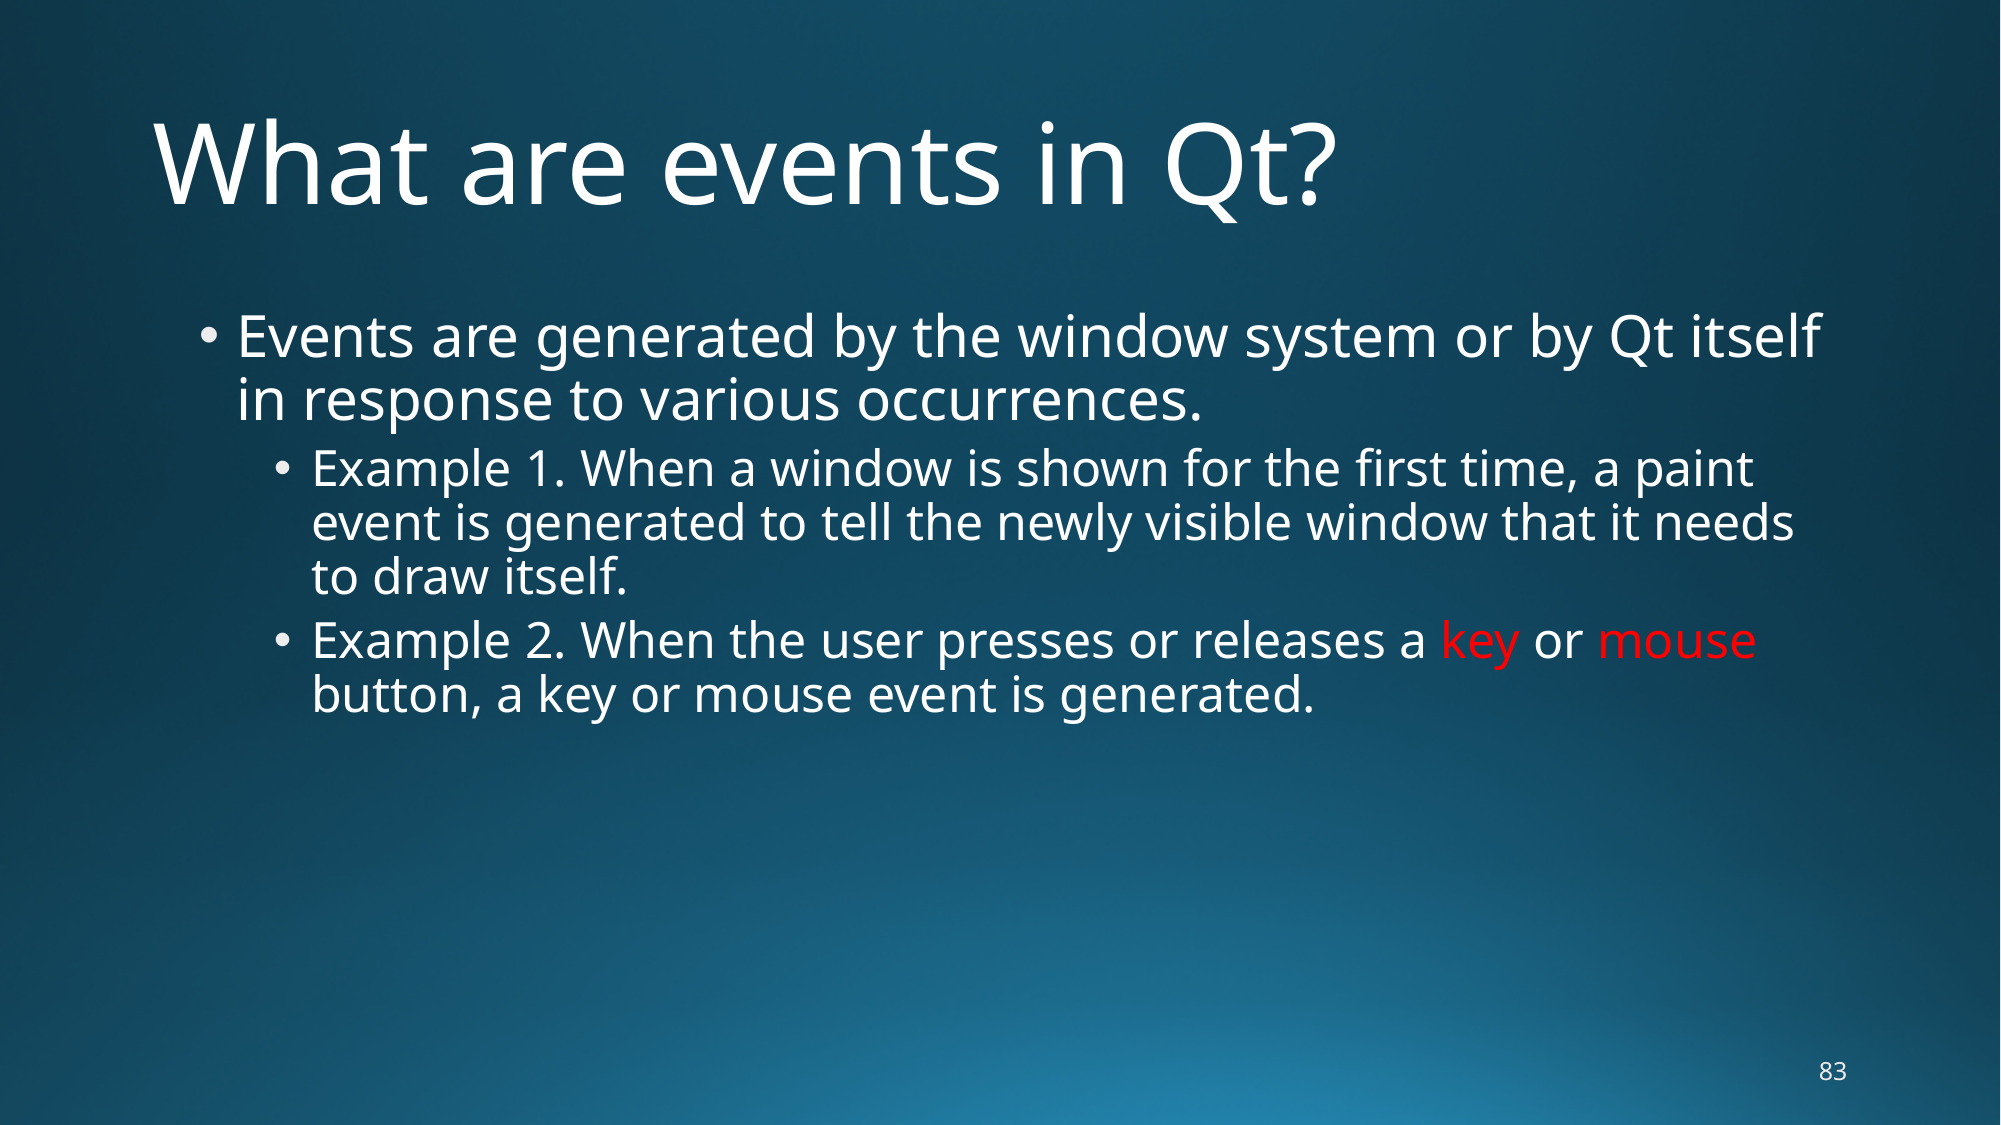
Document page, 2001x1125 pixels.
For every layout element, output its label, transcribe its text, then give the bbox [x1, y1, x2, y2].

picture [0, 0, 2001, 1125]
title What are events in Qt? [137, 59, 1863, 278]
slide_number 83 [1412, 1042, 1863, 1103]
list Events are generated by the window system or by Qt itself in response to various occurrences. Example 1. When a window is shown for the first time, a paint event is generated to tell the newly visible window that it needs to draw itself. Example 2. When the user presses or releases a key or mouse button, a key or mouse event is generated. [183, 299, 1863, 1014]
